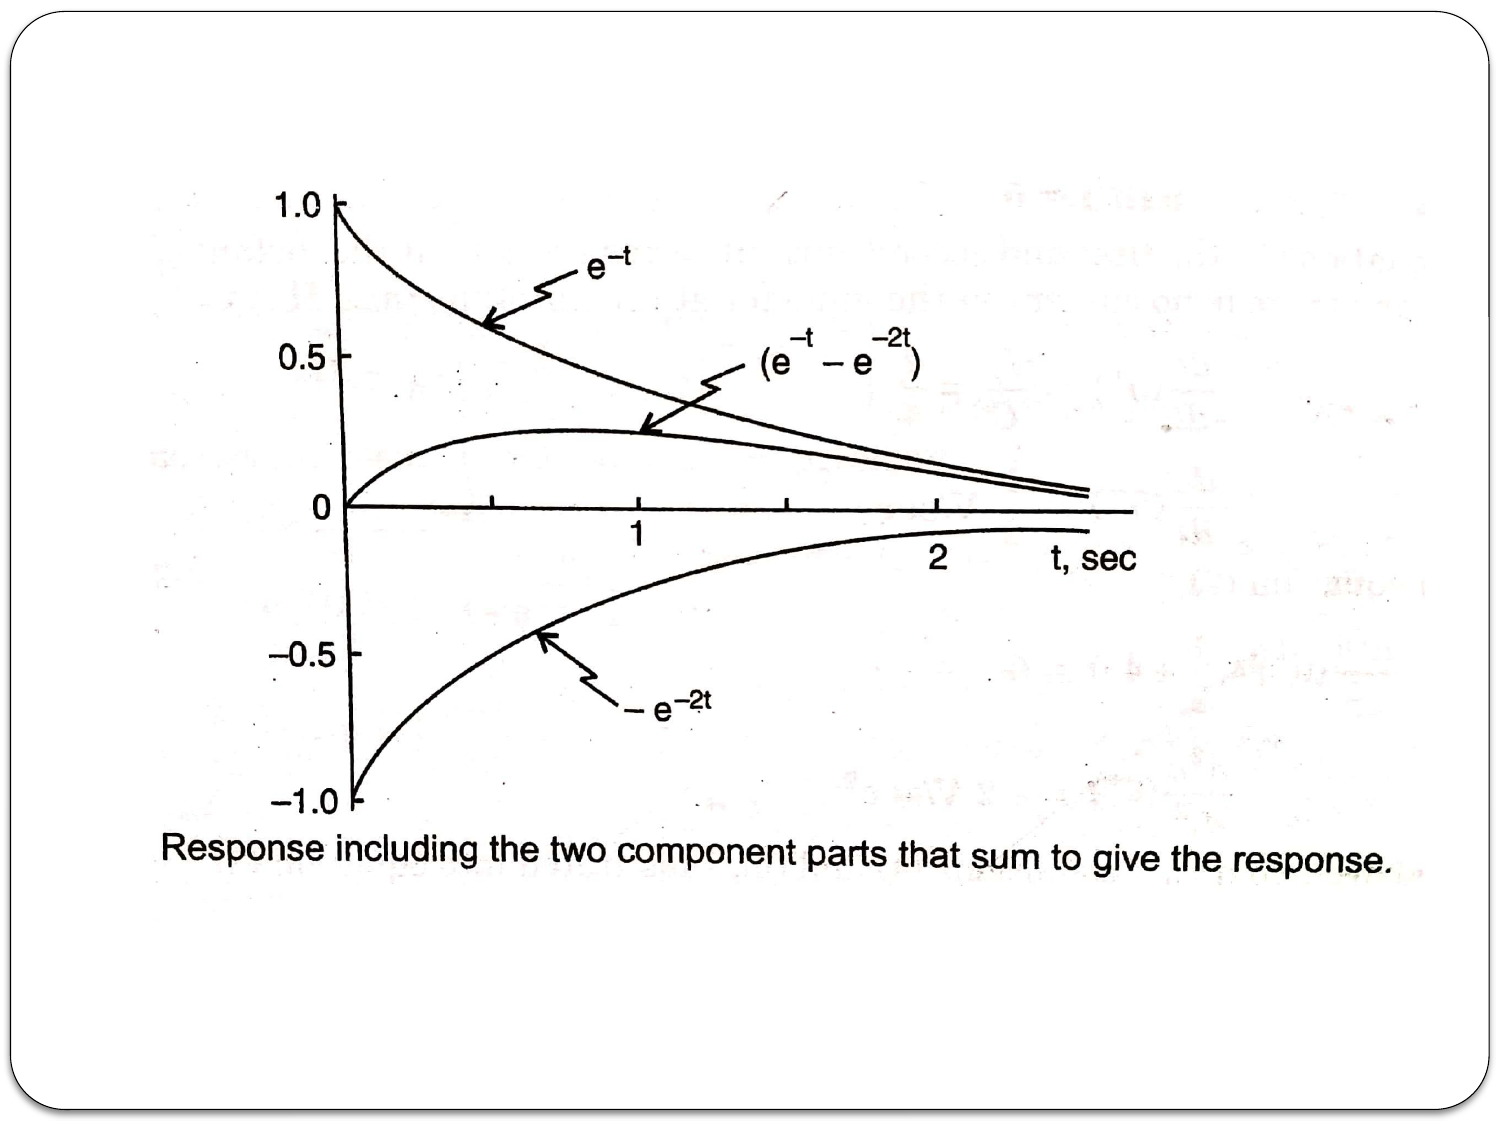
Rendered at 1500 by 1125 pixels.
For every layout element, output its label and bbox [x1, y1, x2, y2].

list [149, 176, 1426, 924]
